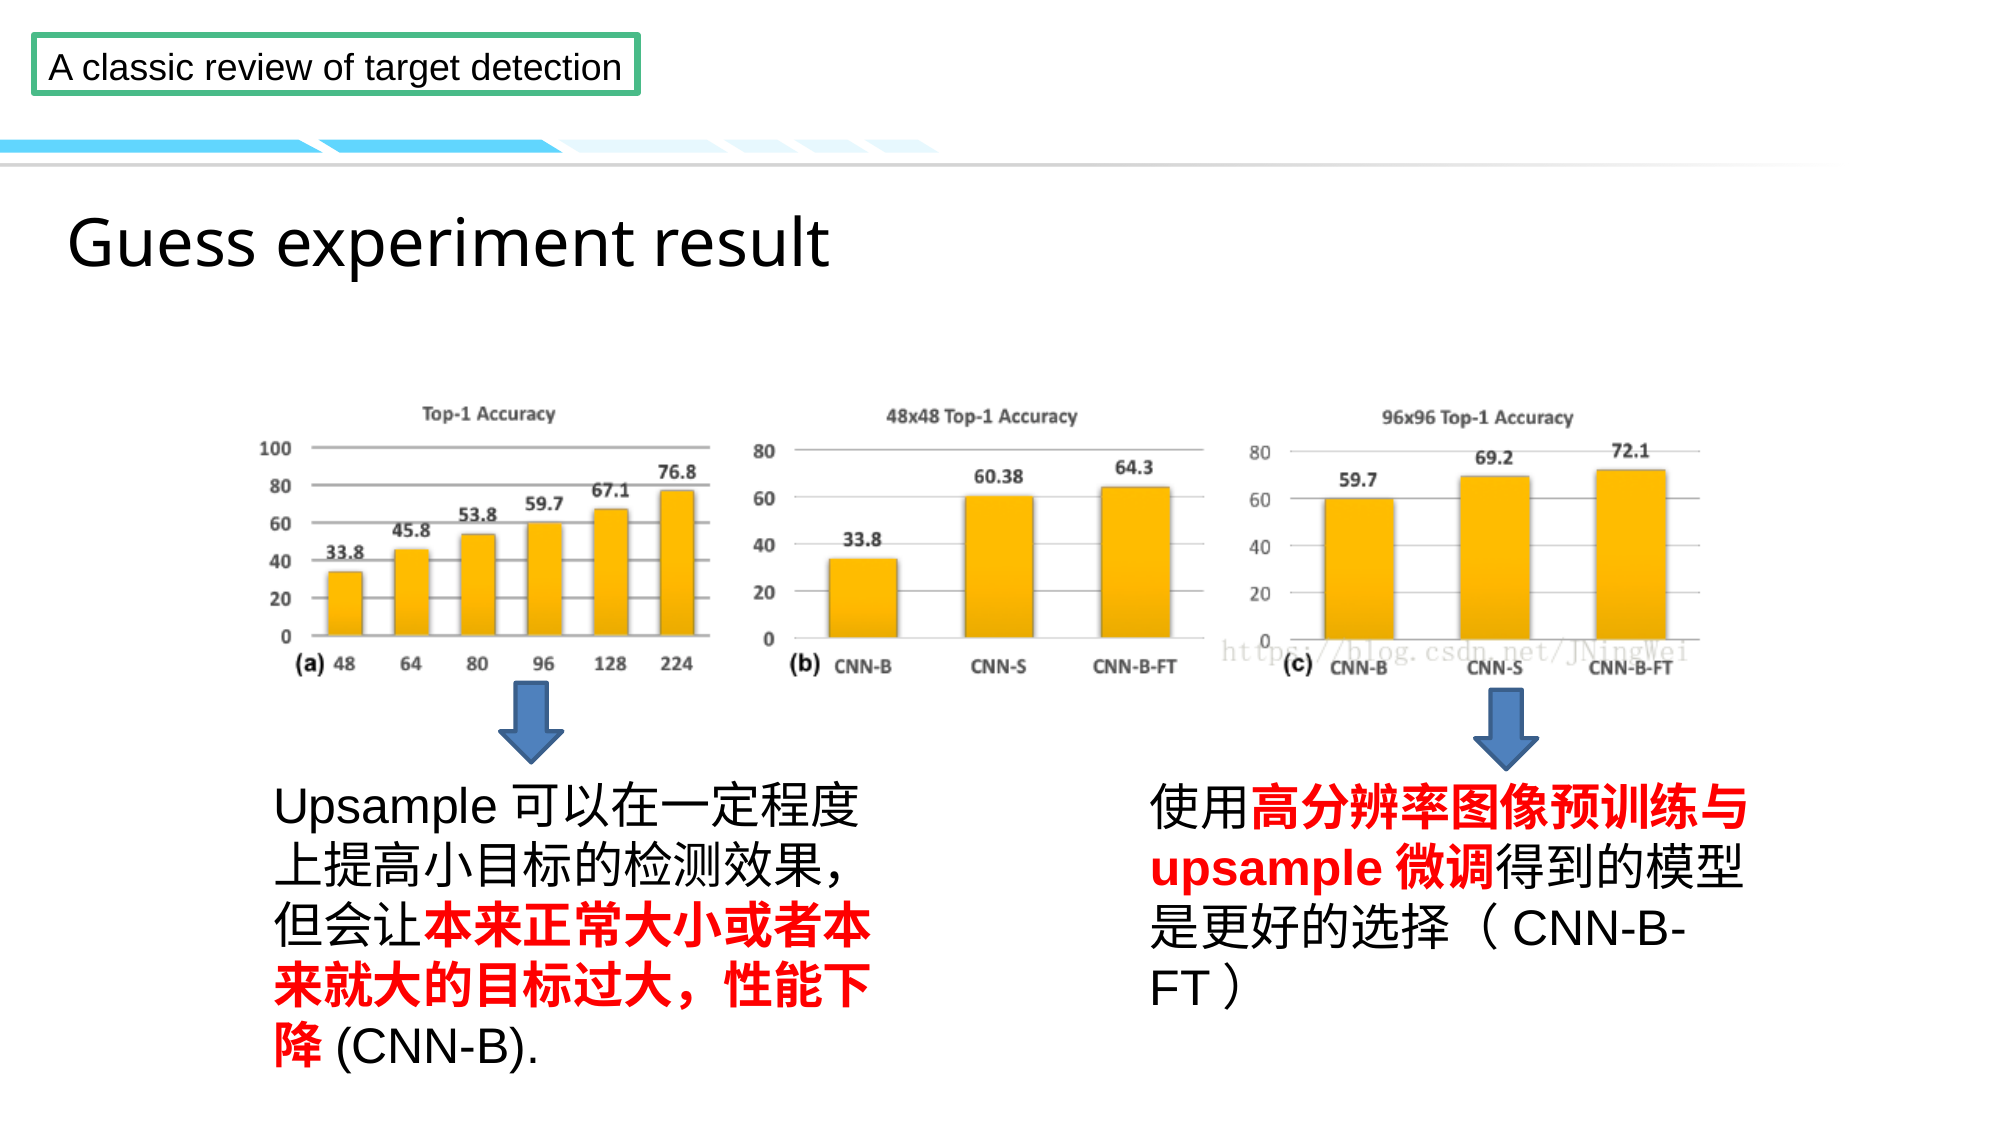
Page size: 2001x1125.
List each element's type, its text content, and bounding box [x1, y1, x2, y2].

text_box [498, 692, 565, 765]
picture [0, 163, 1851, 167]
text_box 使用高分辨率图像预训练与upsample微调得到的模型是更好的选择（CNN-B-FT） [1149, 775, 1771, 1016]
text_box [1473, 692, 1540, 772]
title Guess experiment result [66, 200, 1175, 362]
picture [249, 399, 1708, 684]
list Upsample可以在一定程度上提高小目标的检测效果，但会让本来正常大小或者本来就大的目标过大，性能下降(CNN-B). [273, 773, 894, 1077]
